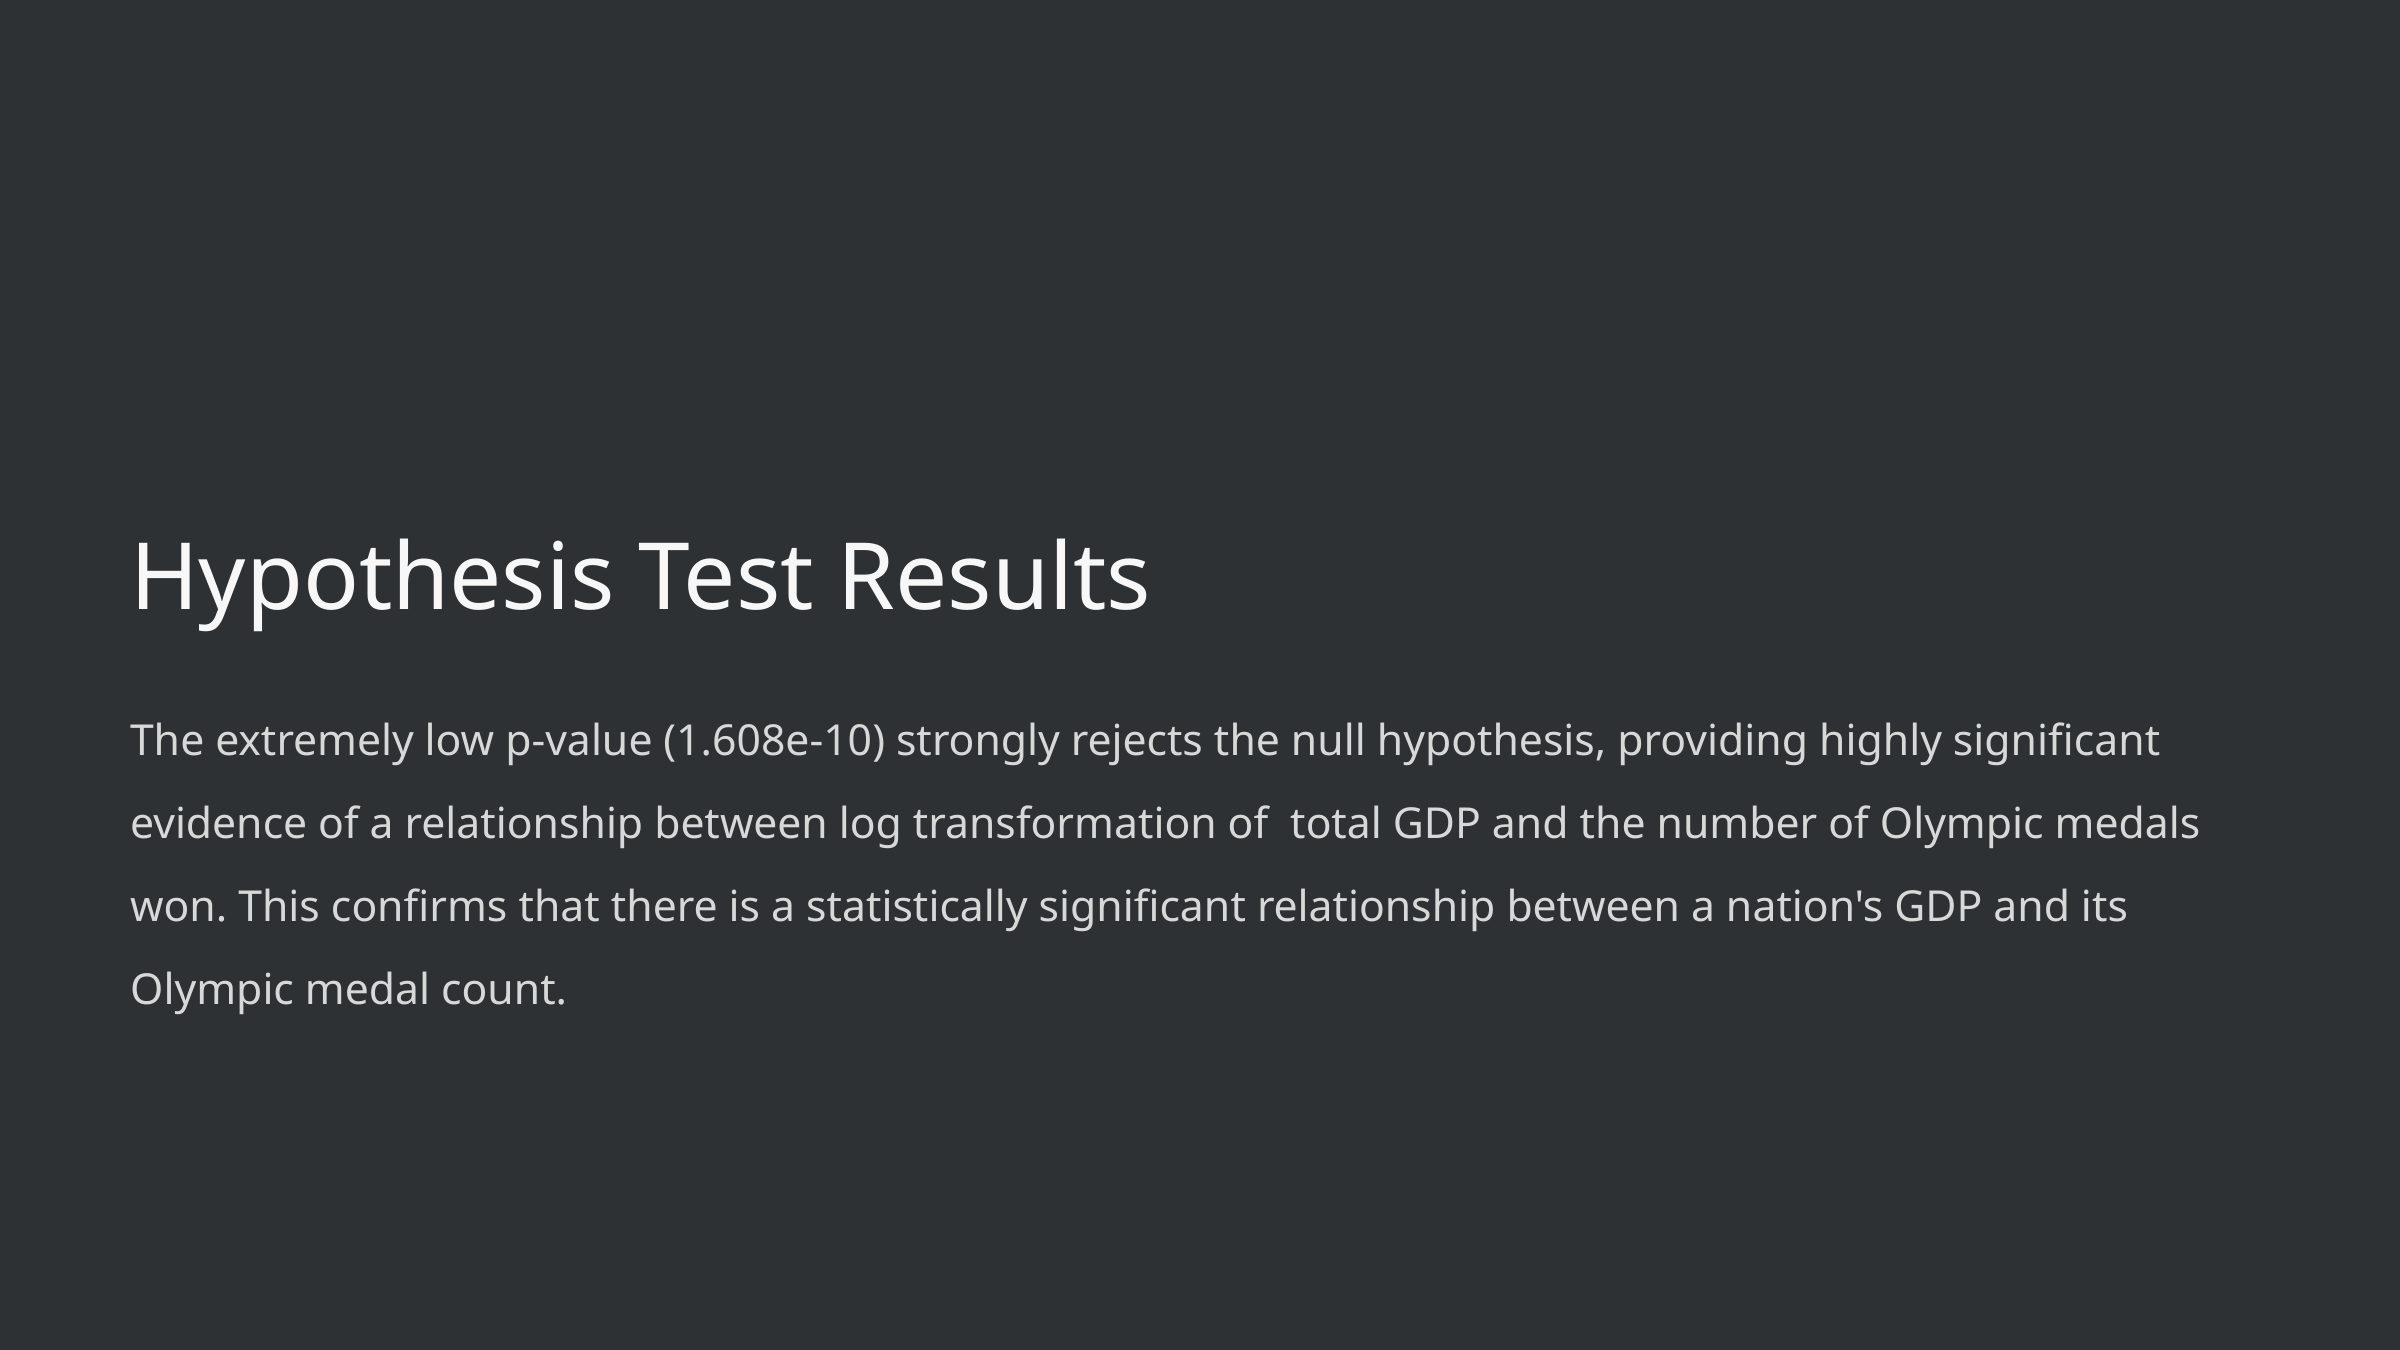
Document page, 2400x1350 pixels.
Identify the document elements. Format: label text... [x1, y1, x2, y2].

text_box The extremely low p-value (1.608e-10) strongly rejects the null hypothesis, providing highly significant evidence of a relationship between log transformation of total GDP and the number of Olympic medals won. This confirms that there is a statistically significant relationship between a nation's GDP and its Olympic medal count. [130, 680, 2270, 860]
text_box Hypothesis Test Results [130, 490, 1172, 607]
